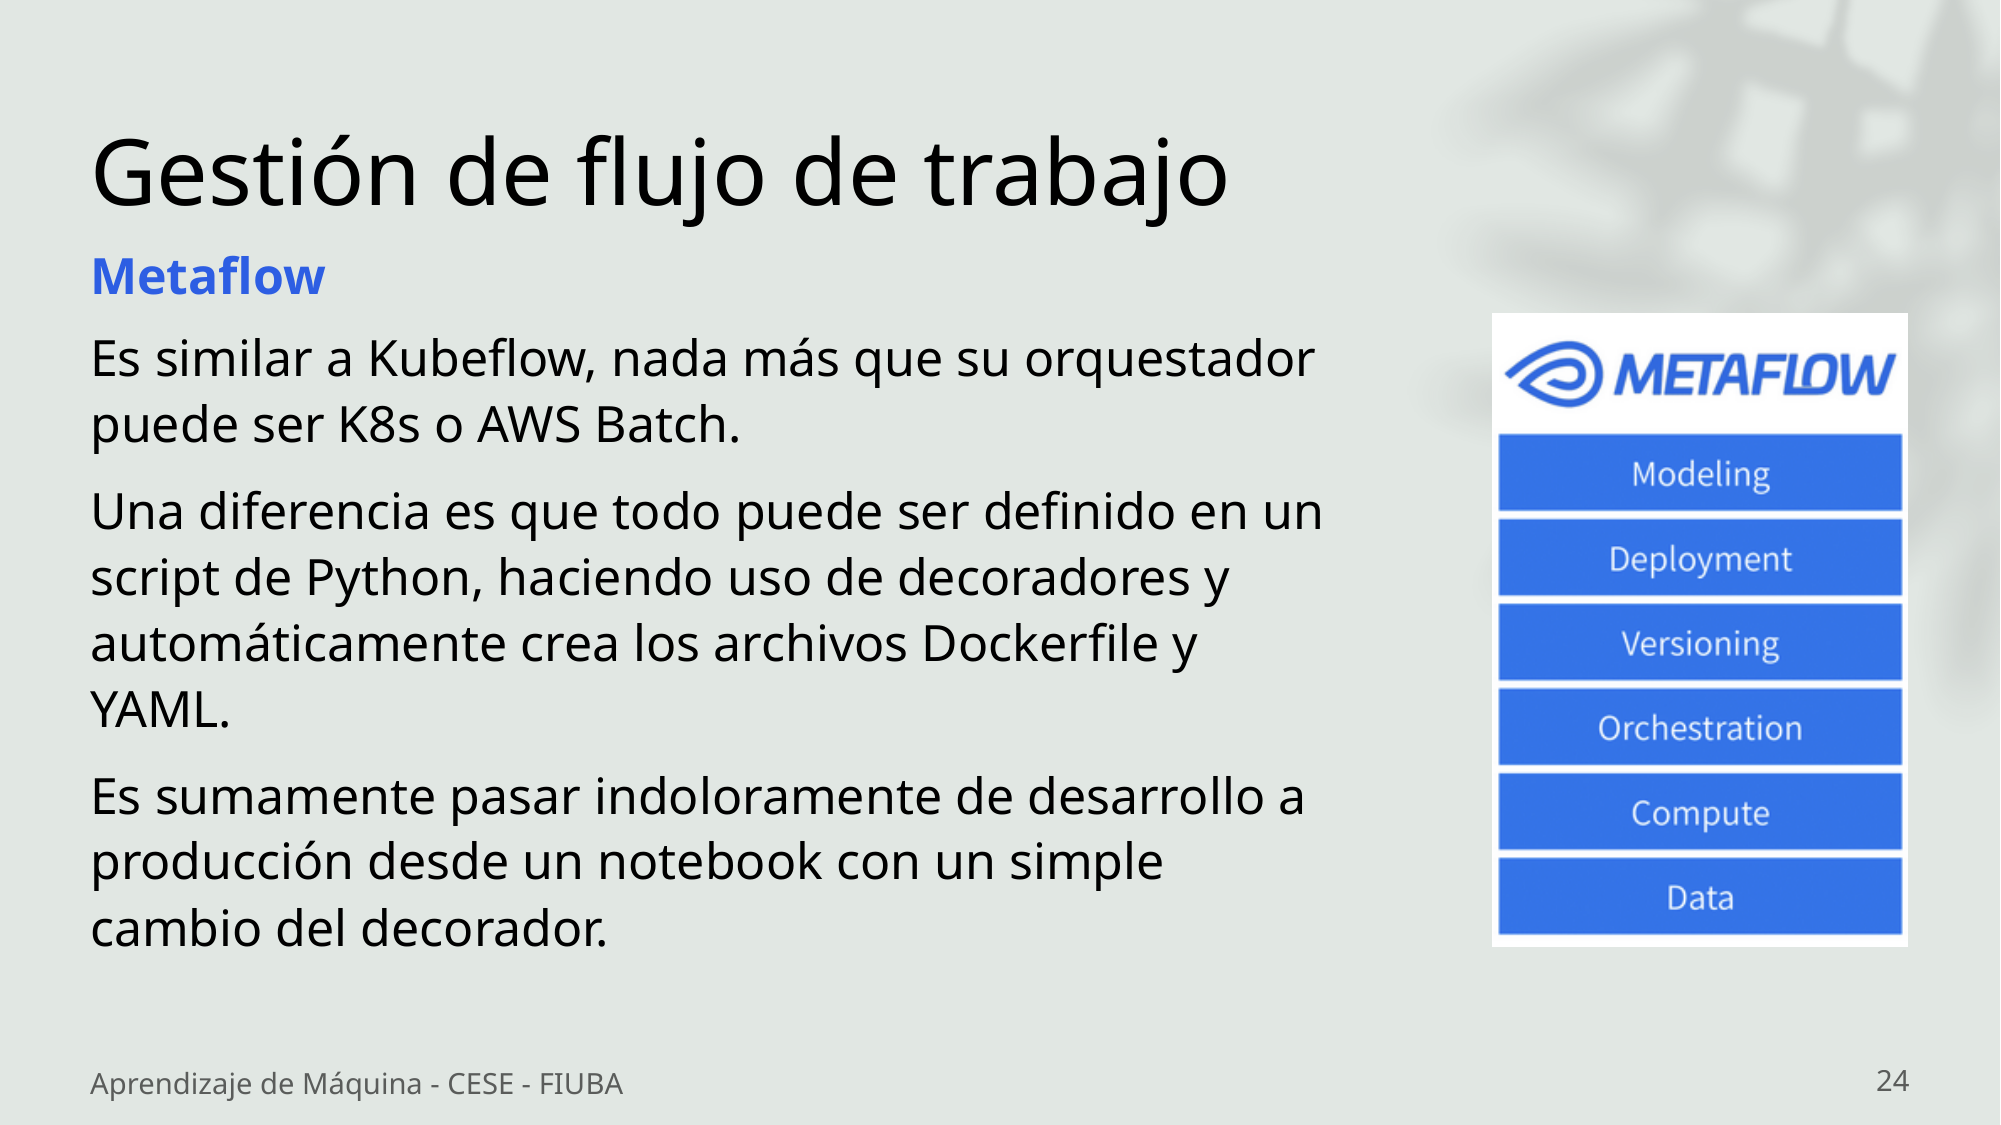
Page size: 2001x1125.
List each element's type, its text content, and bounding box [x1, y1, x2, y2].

footer Aprendizaje de Máquina - CESE - FIUBA [75, 1052, 751, 1113]
title Gestión de flujo de trabajo [75, 60, 1863, 278]
picture [1492, 313, 1908, 947]
slide_number 24 [1474, 1052, 1925, 1113]
text_box Metaflow [75, 237, 1076, 313]
list Es similar a Kubeflow, nada más que su orquestador puede ser K8s o AWS Batch. Una diferencia es que todo puede ser definido en un script de Python, haciendo uso de decoradores y automáticamente crea los archivos Dockerfile y YAML. Es sumamente pasar indoloramente de desarrollo a producción desde un notebook con un simple cambio del decorador. [75, 313, 1355, 1009]
